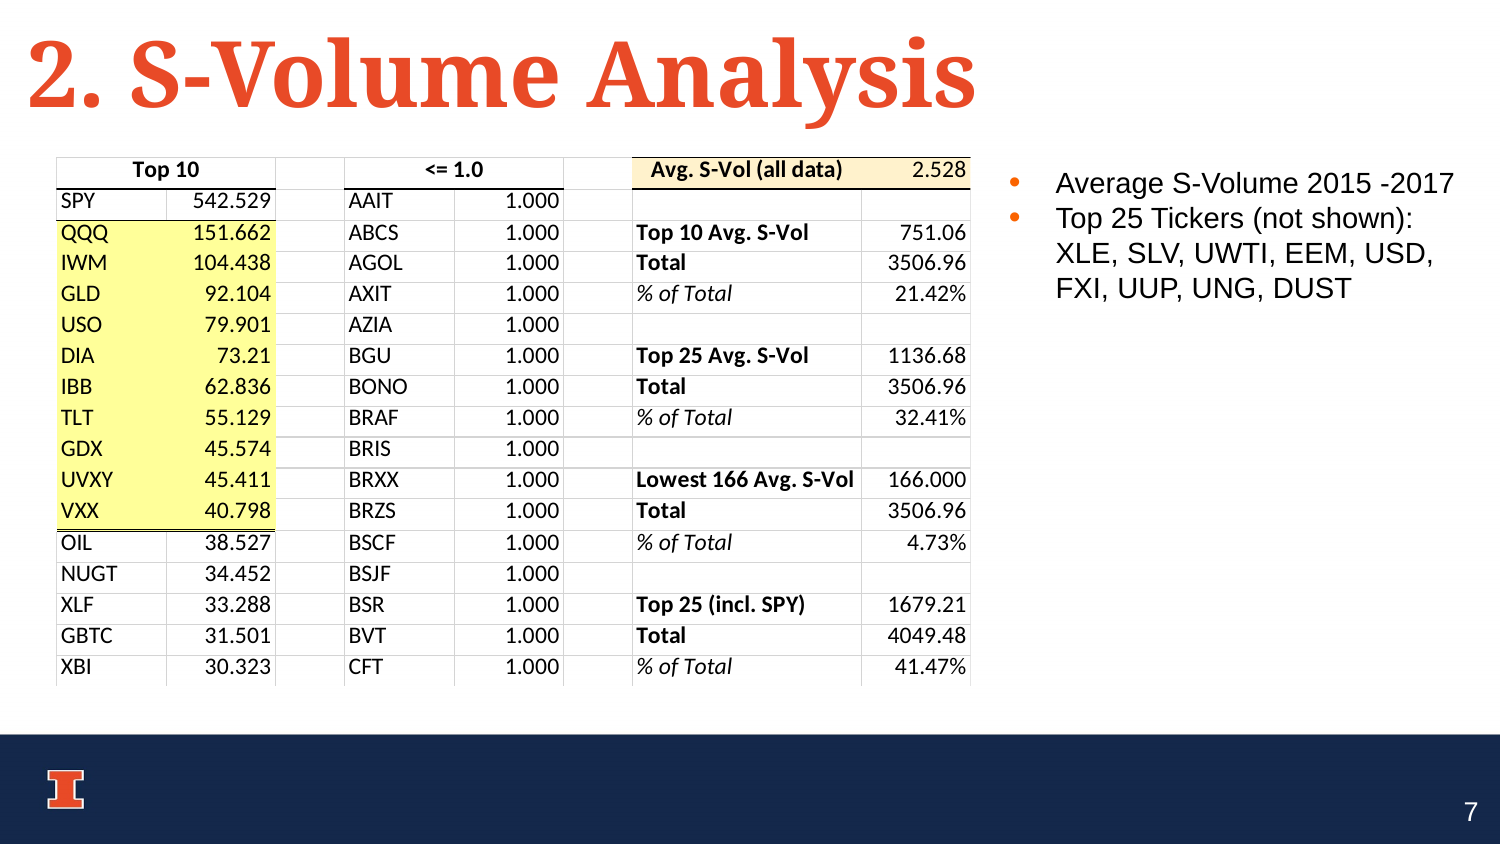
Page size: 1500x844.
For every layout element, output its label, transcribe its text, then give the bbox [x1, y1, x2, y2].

picture [0, 0, 1500, 844]
text_box Average S-Volume 2015 -2017 Top 25 Tickers (not shown): XLE, SLV, UWTI, EEM, USD, FXI, UUP, UNG, DUST [994, 157, 1484, 312]
title 2. S-Volume Analysis [12, 8, 1375, 150]
slide_number 7 [1403, 779, 1494, 844]
